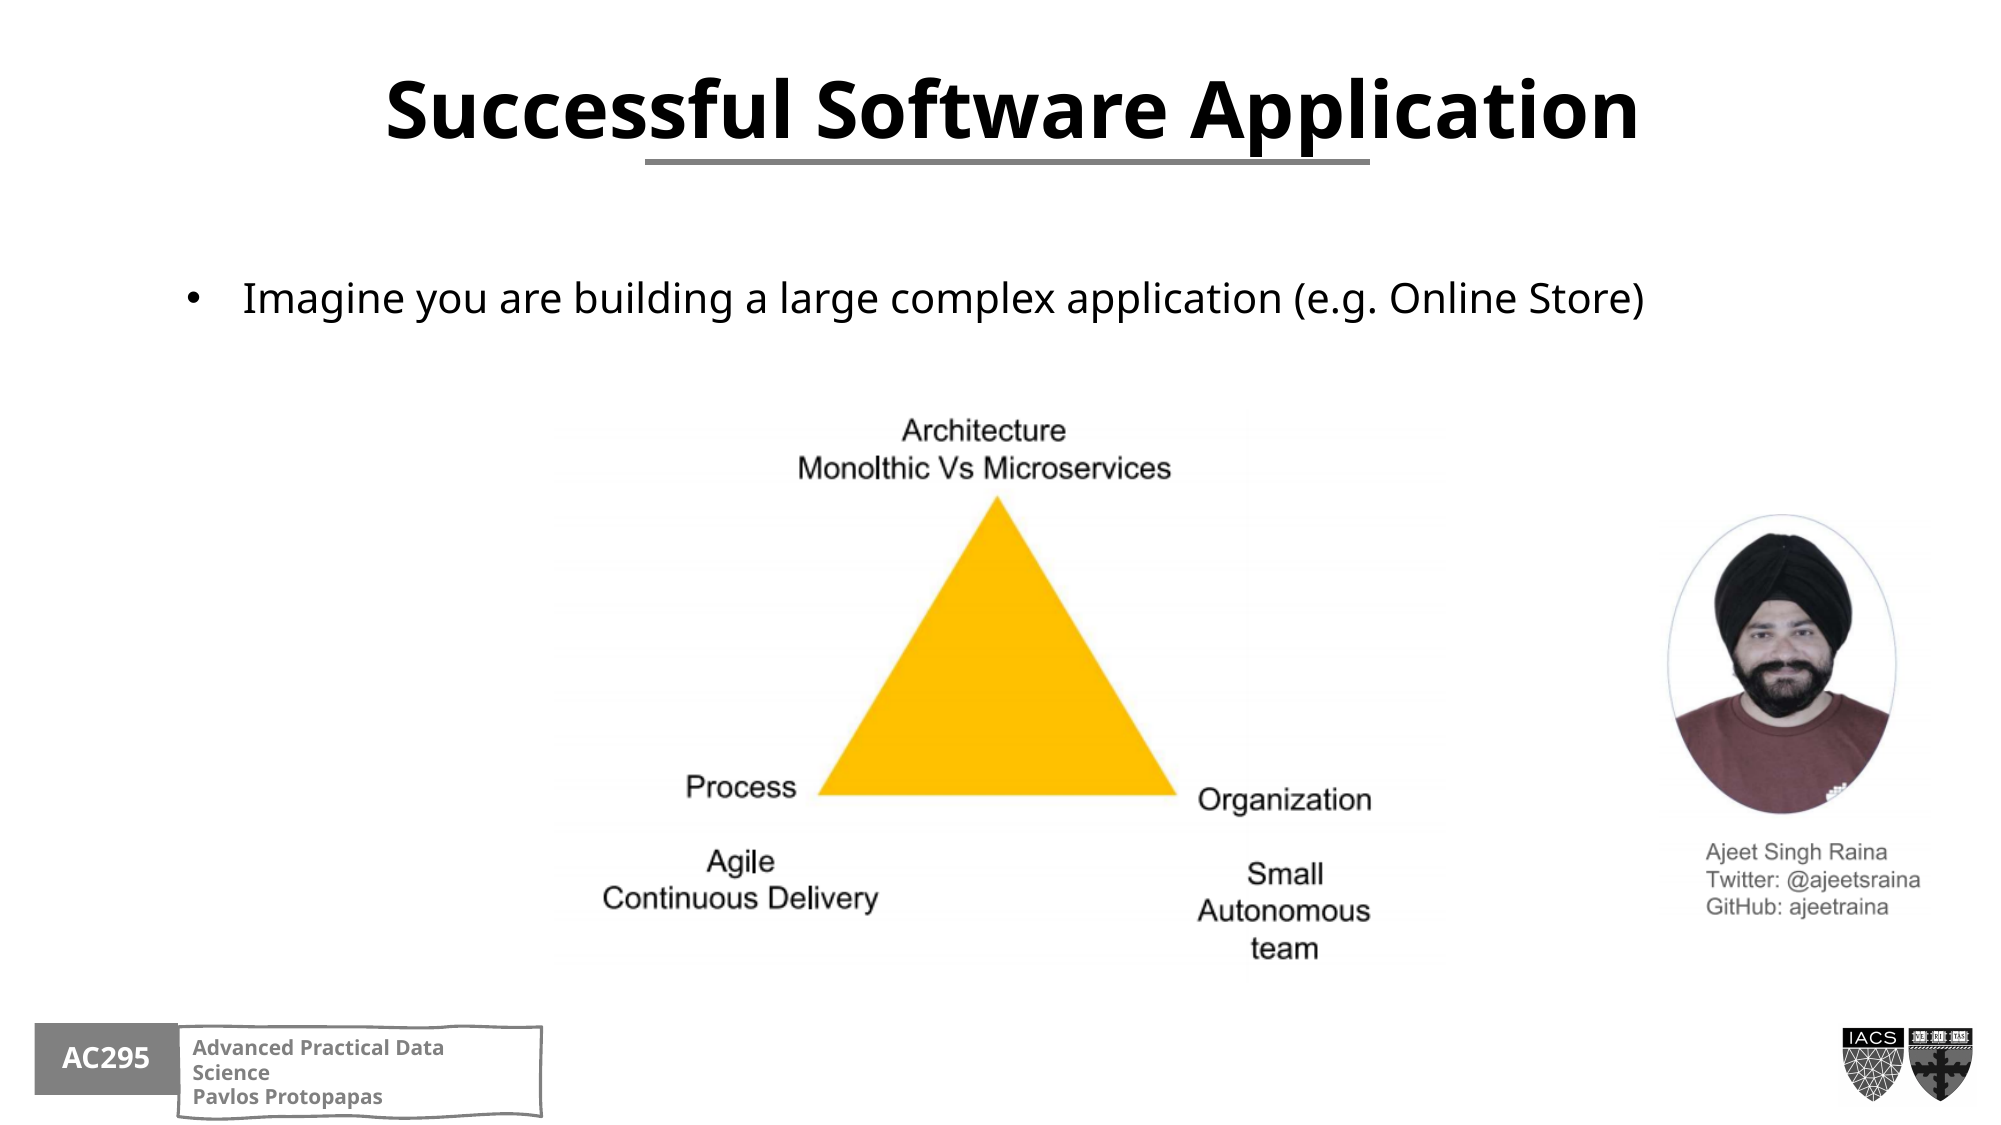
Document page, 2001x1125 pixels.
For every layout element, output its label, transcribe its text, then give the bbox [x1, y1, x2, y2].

text_box Imagine you are building a large complex application (e.g. Online Store) [171, 219, 1859, 380]
list Successful Software Application [190, 51, 1838, 158]
picture [554, 409, 1446, 984]
picture [1838, 1023, 1977, 1107]
picture [1659, 513, 1931, 932]
